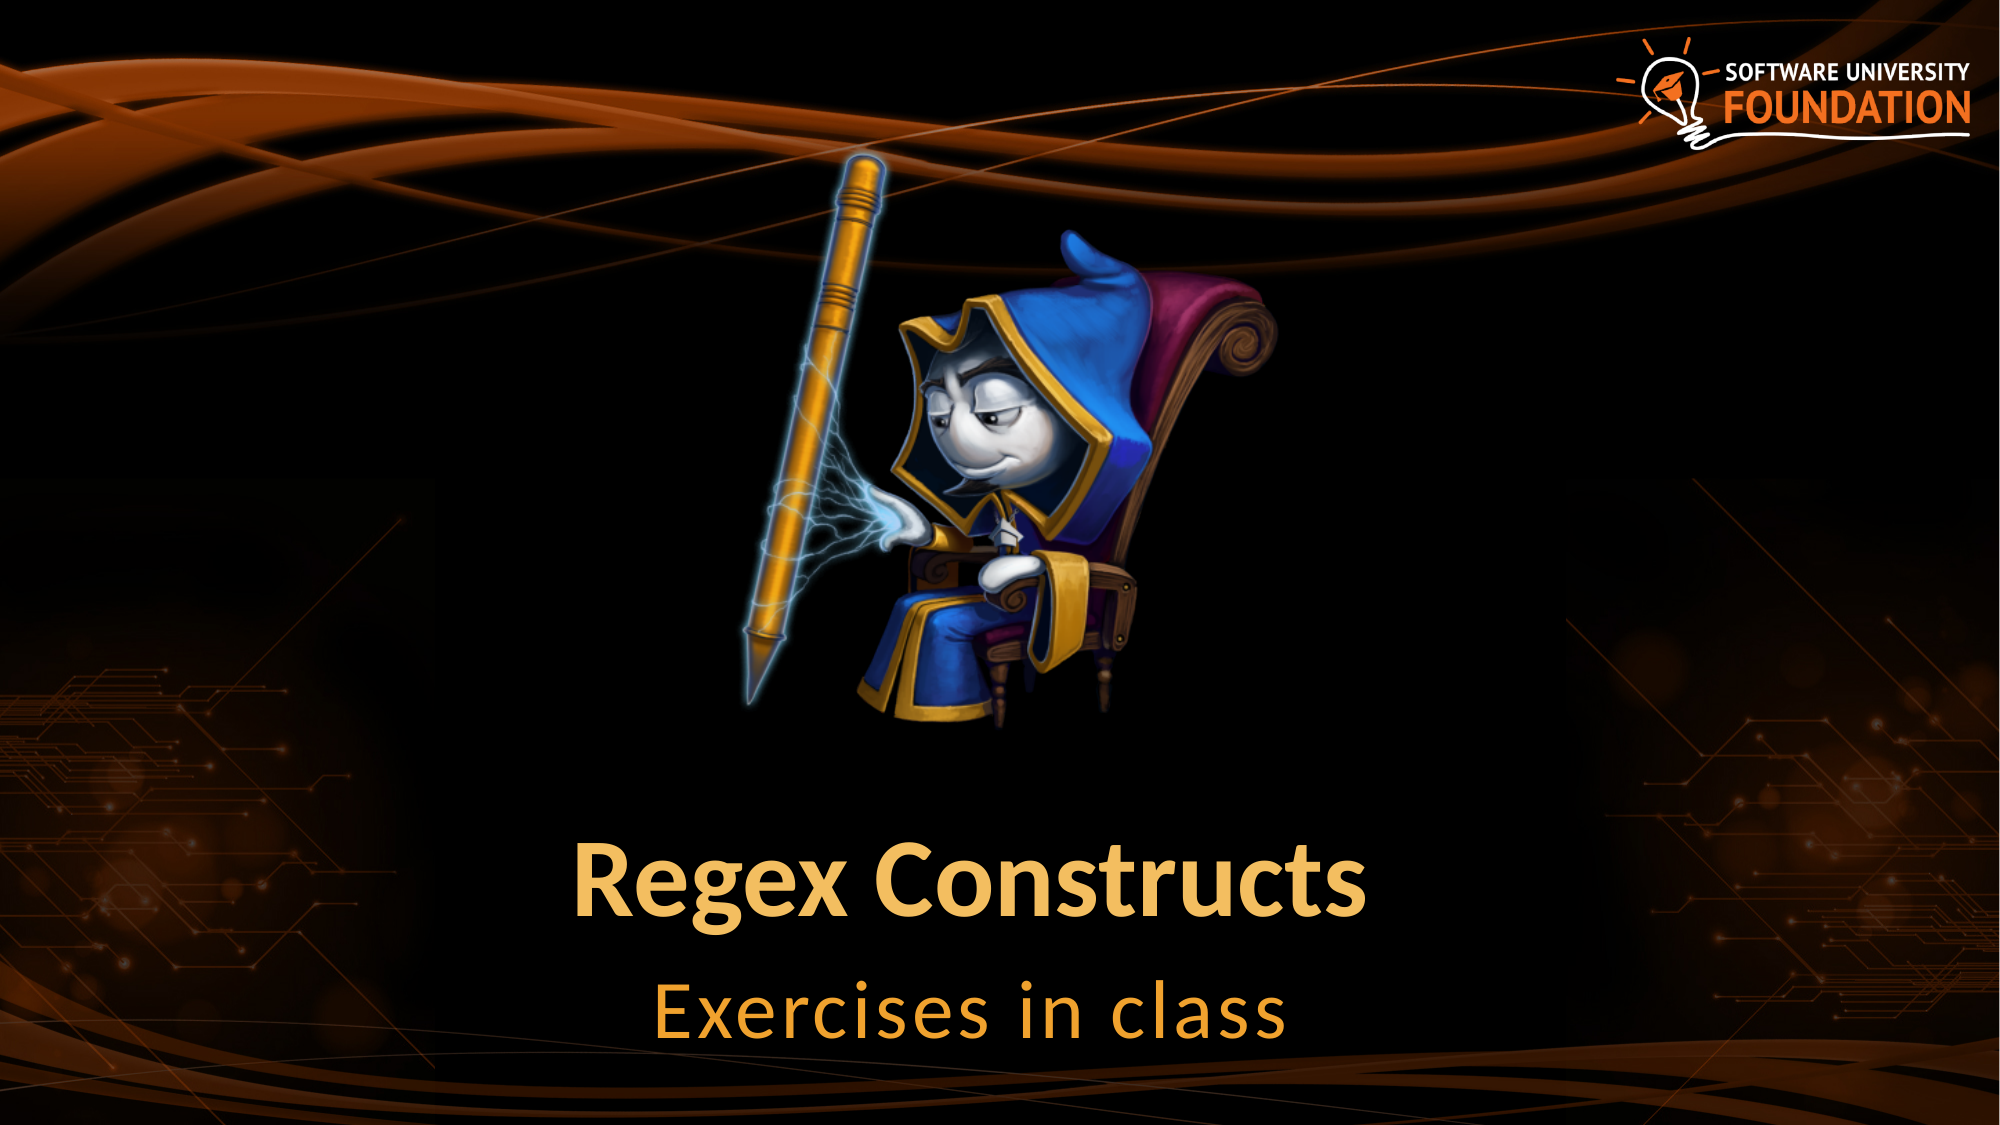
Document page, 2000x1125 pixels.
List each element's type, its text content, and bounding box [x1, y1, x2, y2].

title Regex Constructs [237, 812, 1704, 944]
picture [0, 0, 2000, 1125]
list Exercises in class [237, 944, 1704, 1057]
